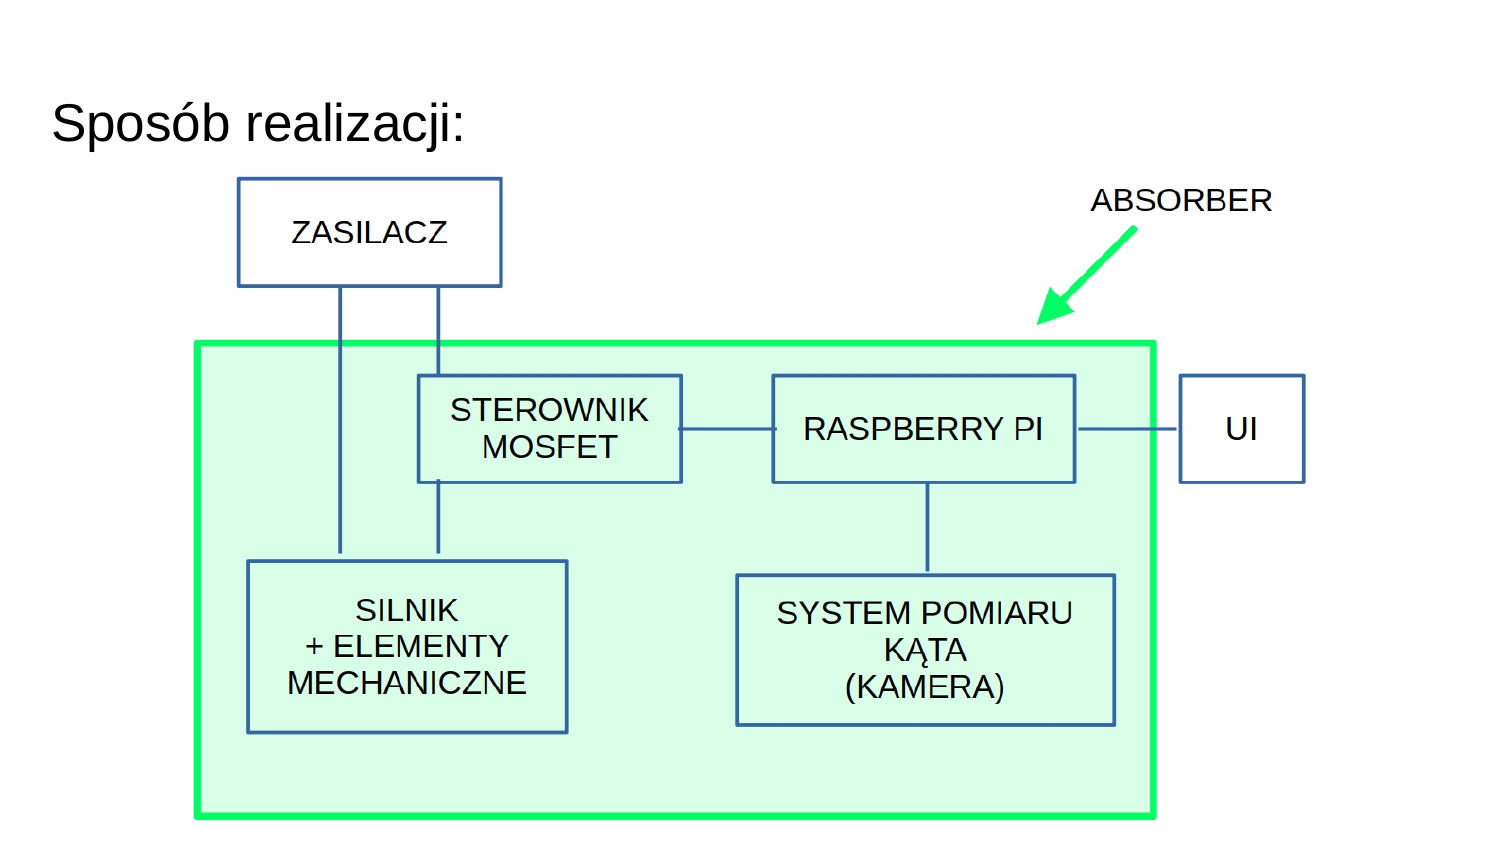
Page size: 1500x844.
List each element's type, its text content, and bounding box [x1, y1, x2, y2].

title Sposób realizacji: [51, 72, 1449, 167]
picture [171, 166, 1321, 844]
